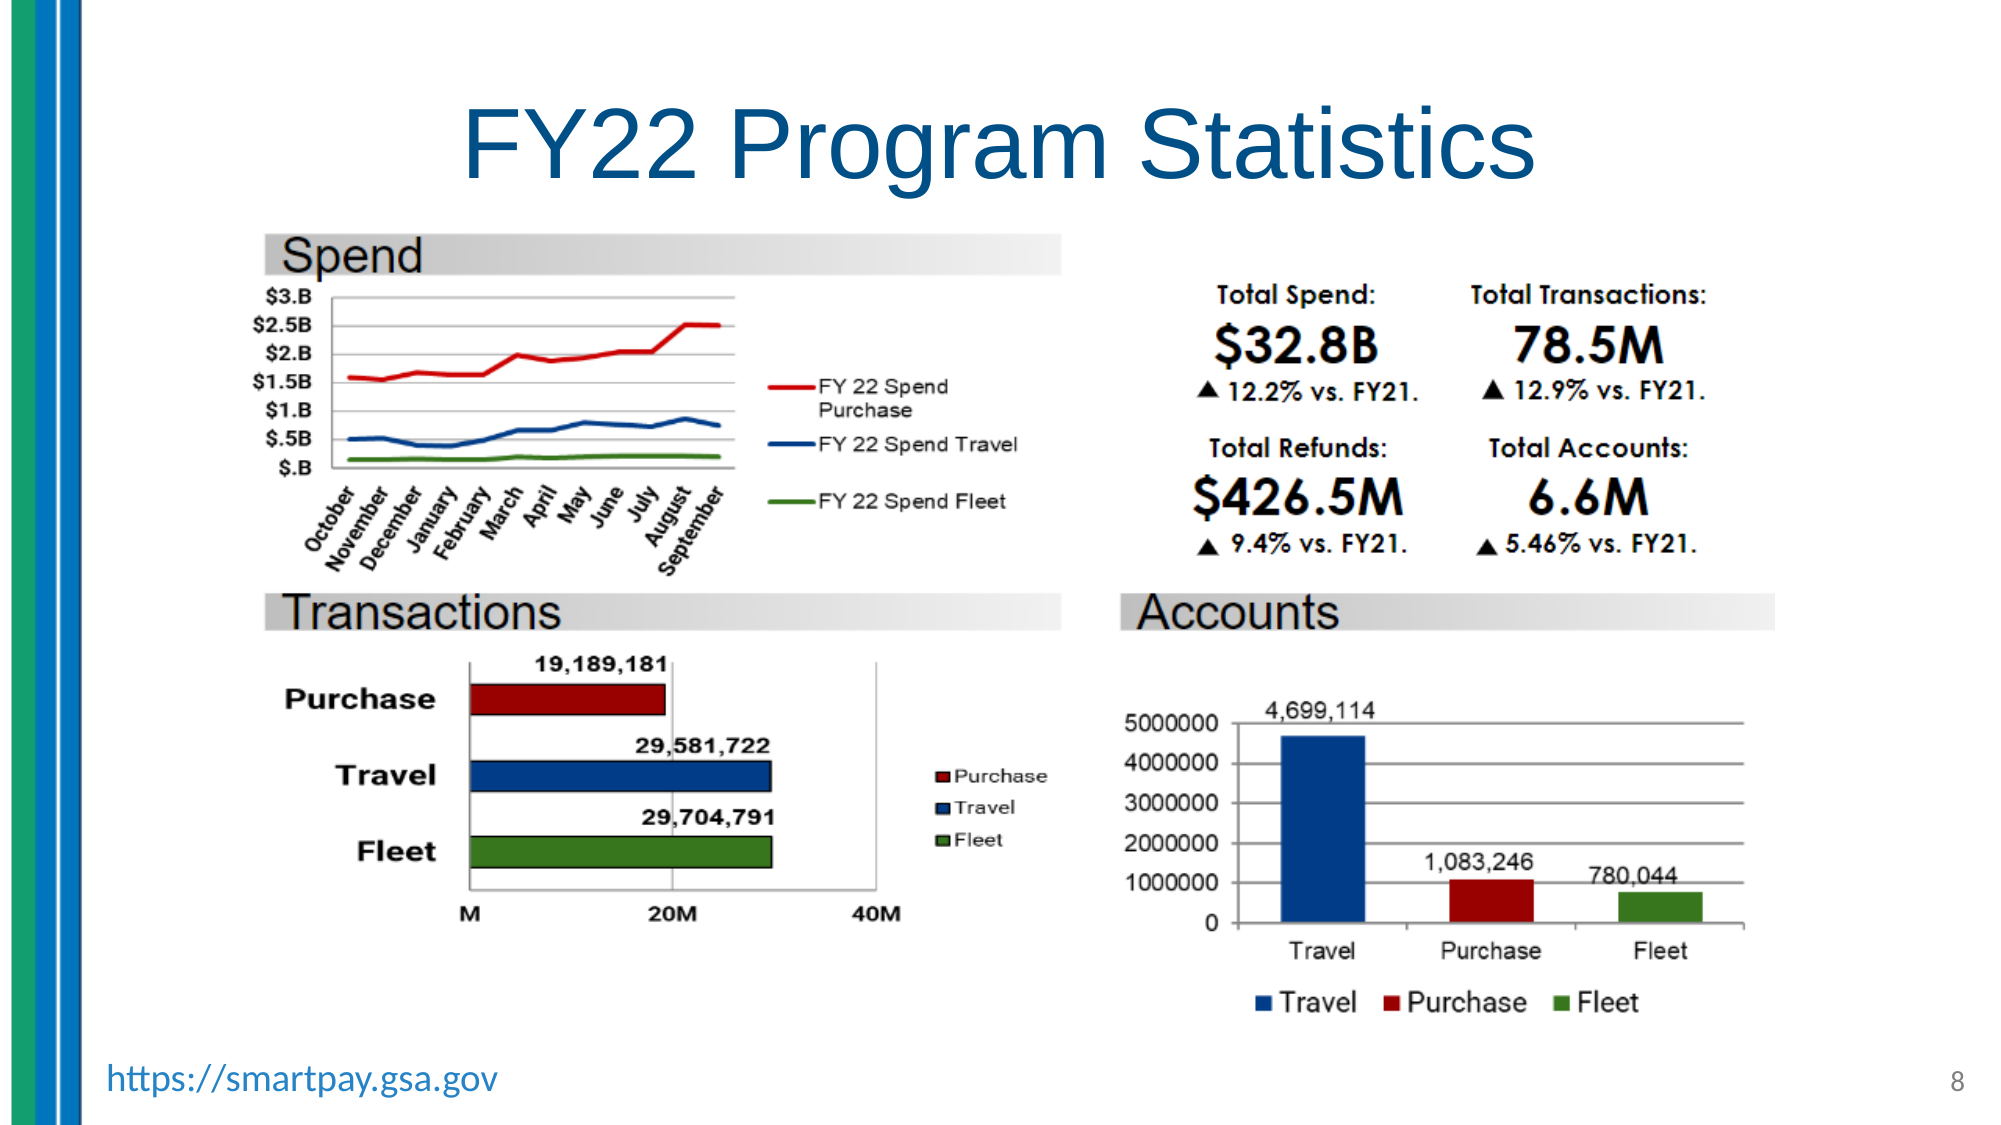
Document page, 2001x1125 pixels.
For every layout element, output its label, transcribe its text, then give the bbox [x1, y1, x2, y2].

title FY22 Program Statistics [99, 45, 1900, 233]
picture [38, 0, 2000, 1125]
picture [0, 0, 35, 1125]
footer https://smartpay.gsa.gov [85, 1042, 720, 1103]
